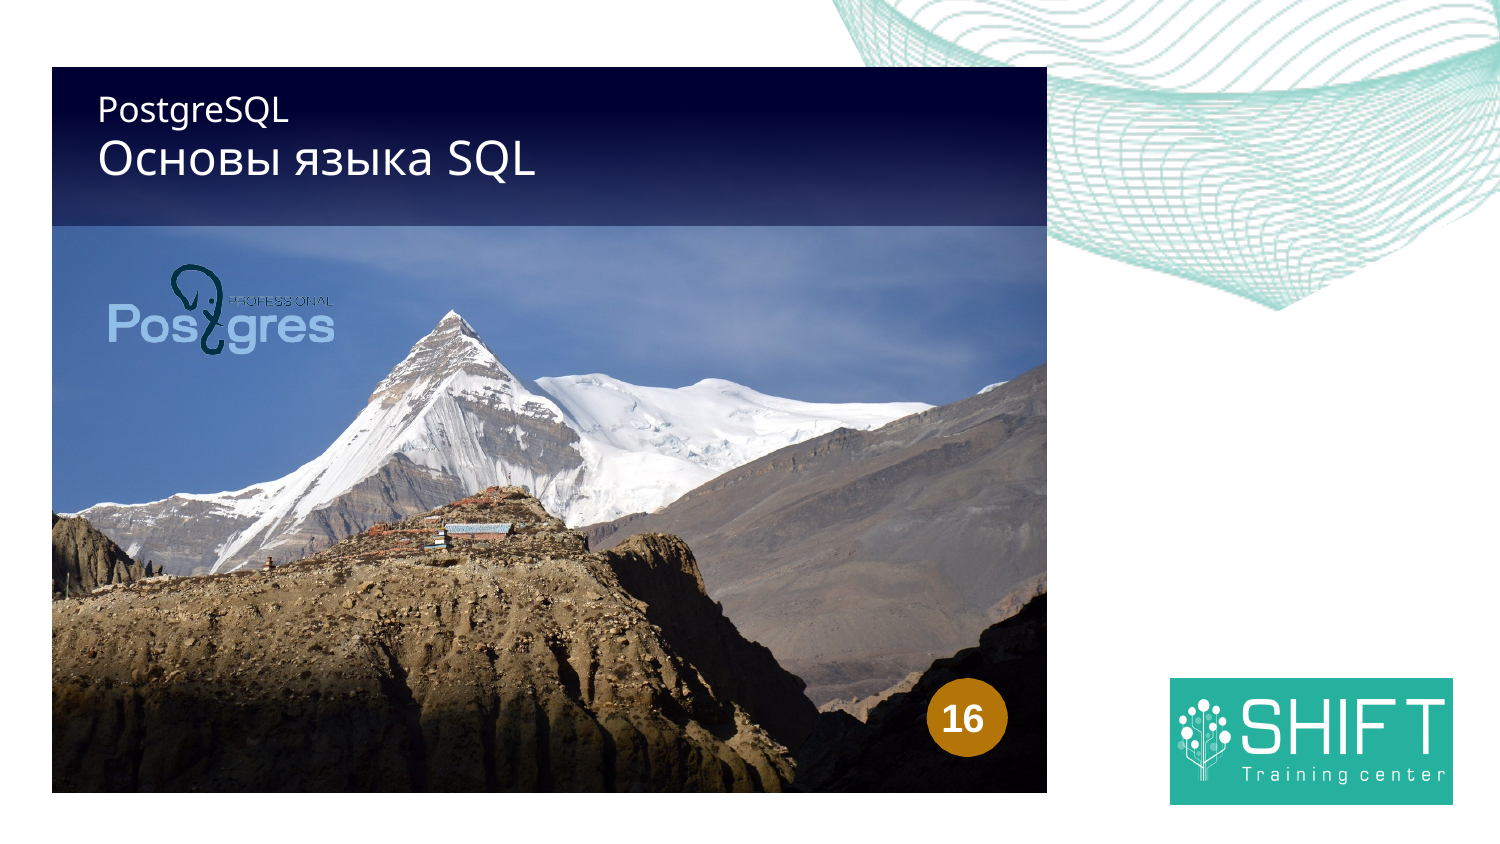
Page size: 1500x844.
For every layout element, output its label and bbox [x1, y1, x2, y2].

picture [1169, 678, 1453, 805]
text_box [52, 67, 1047, 793]
